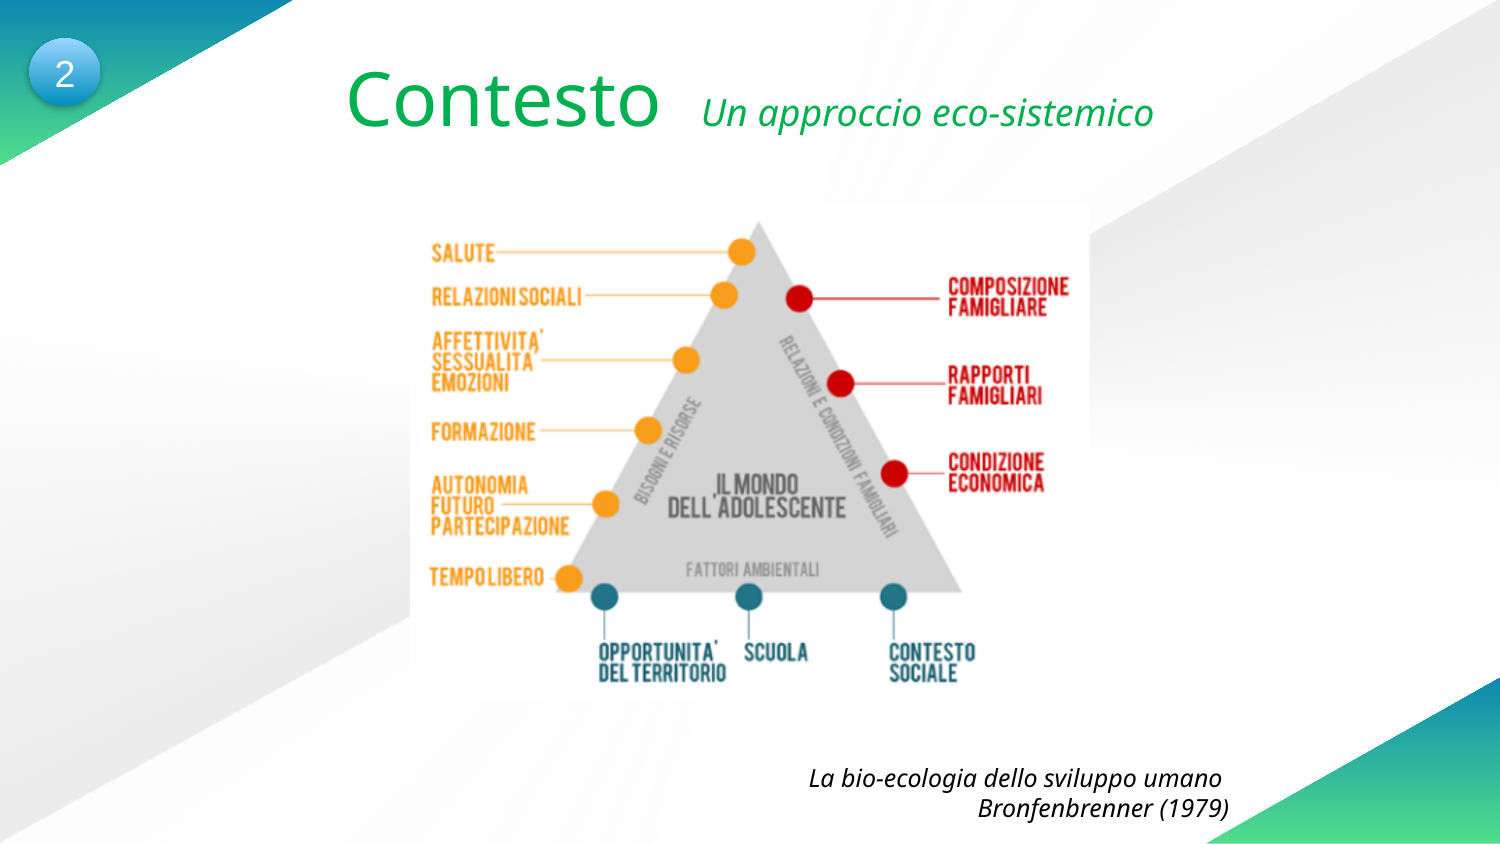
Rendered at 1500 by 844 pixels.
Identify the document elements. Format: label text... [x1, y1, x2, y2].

text_box Contesto Un approccio eco-sistemico [159, 43, 1341, 149]
text_box [0, 0, 1500, 844]
text_box 2 [29, 38, 101, 107]
text_box La bio-ecologia dello sviluppo umano Bronfenbrenner (1979) [537, 755, 1245, 831]
picture [409, 204, 1091, 702]
